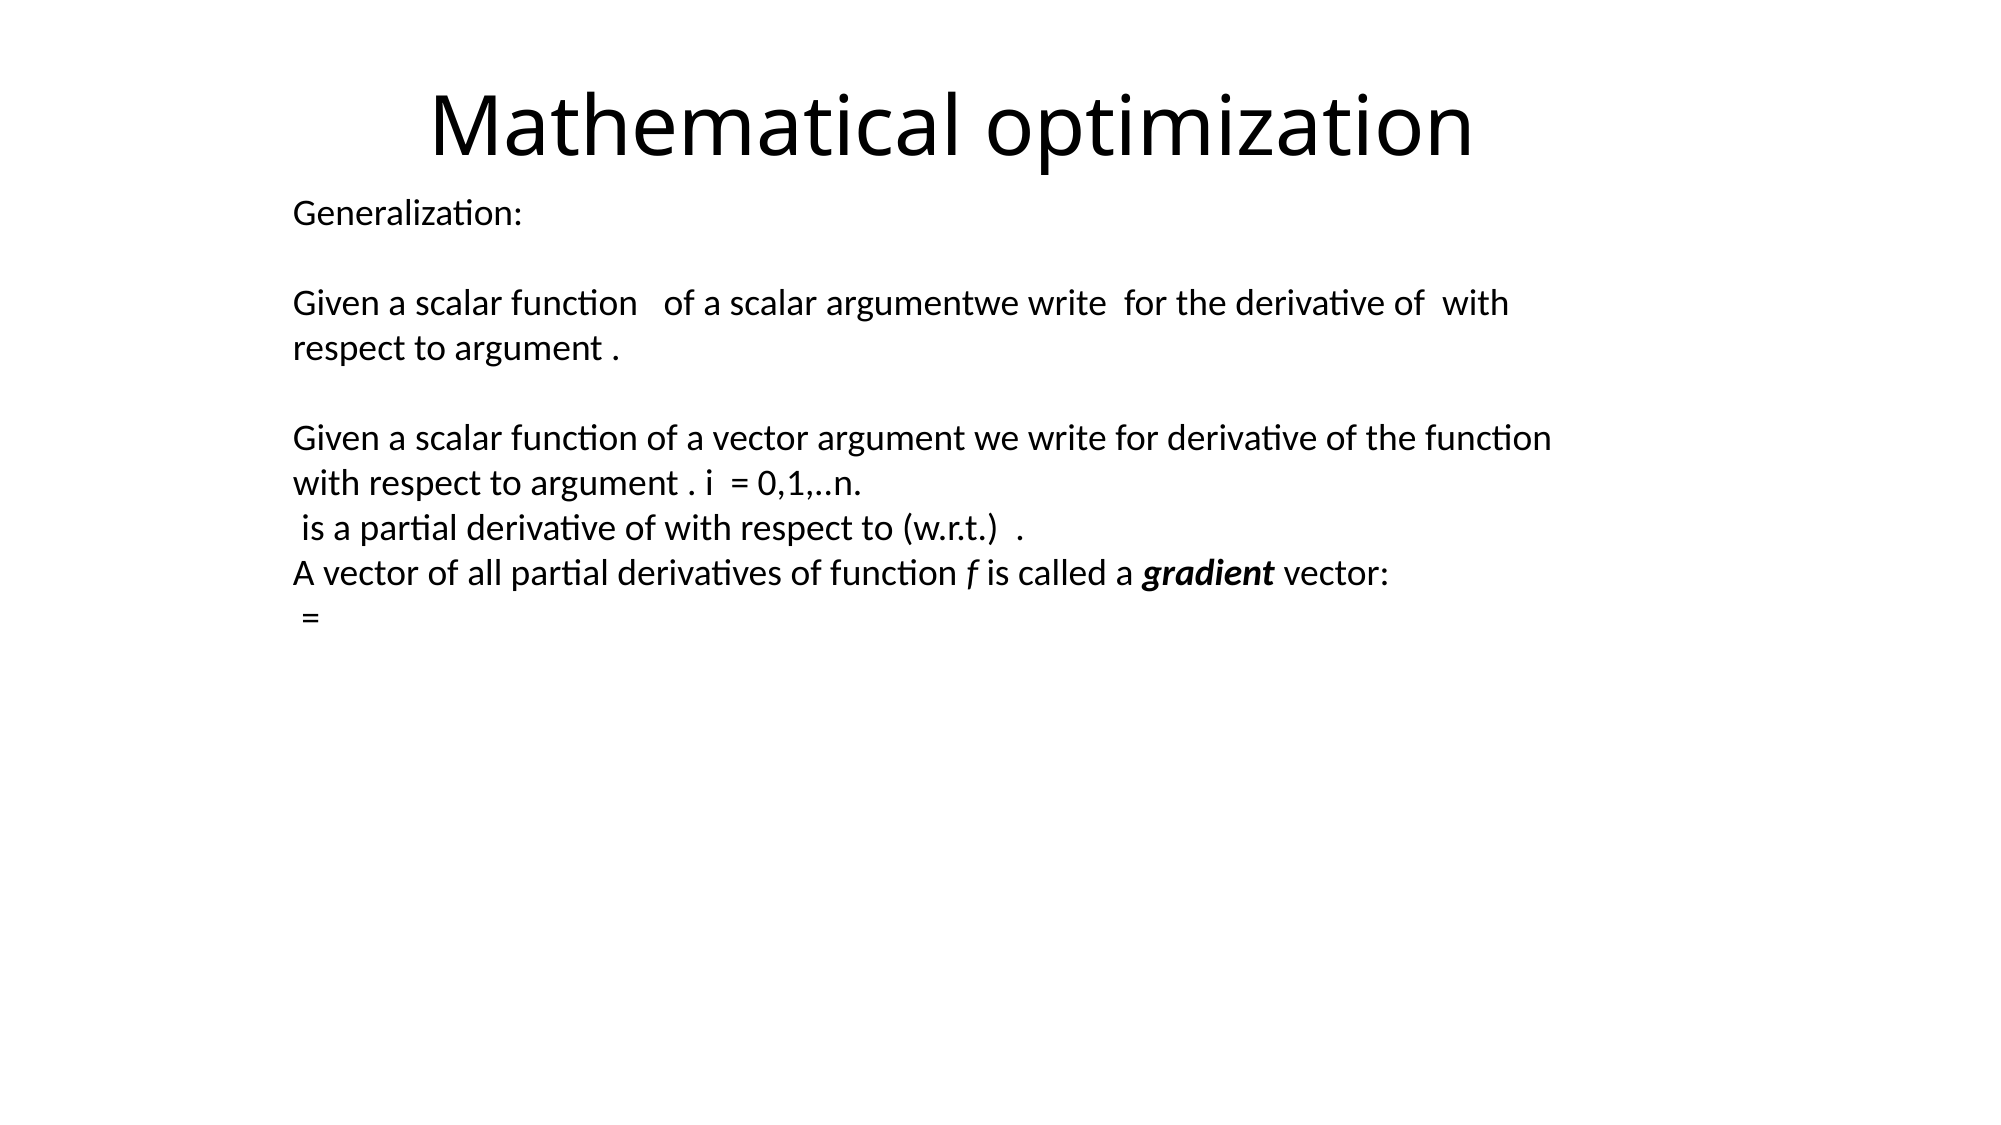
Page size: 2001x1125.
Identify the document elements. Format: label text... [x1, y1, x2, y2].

text_box Mathematical optimization [413, 64, 1492, 180]
